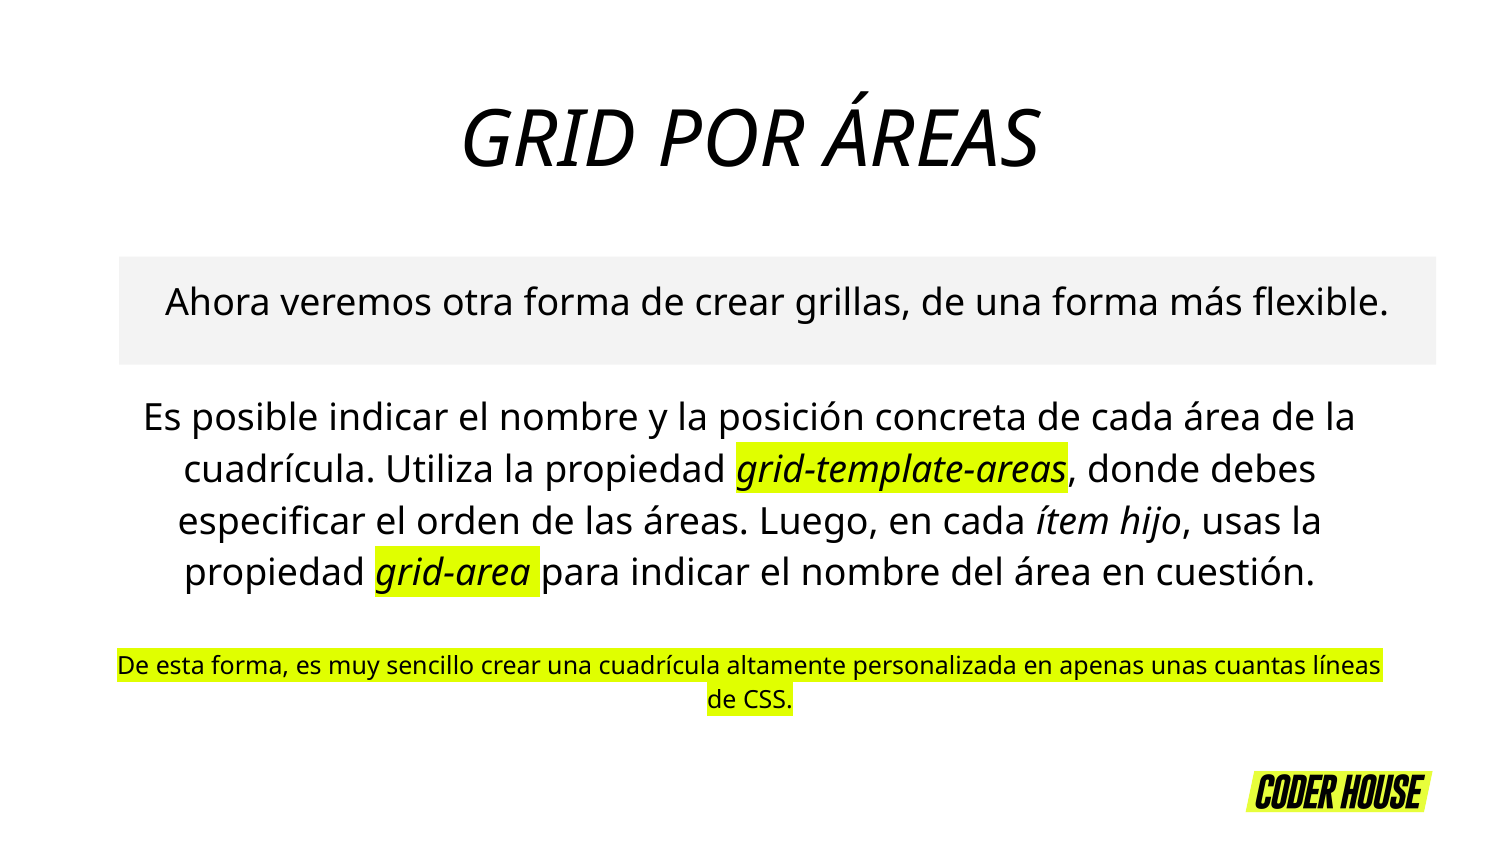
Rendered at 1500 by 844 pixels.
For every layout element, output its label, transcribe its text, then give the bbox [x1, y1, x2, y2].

text_box GRID POR ÁREAS [105, 57, 1395, 173]
picture [1241, 764, 1437, 819]
text_box Es posible indicar el nombre y la posición concreta de cada área de la cuadrícula. Utiliza la propiedad grid-template-areas, donde debes especificar el orden de las áreas. Luego, en cada ítem hijo, usas la propiedad grid-area para indicar el nombre del área en cuestión. De esta forma, es muy sencillo crear una cuadrícula altamente personalizada en apenas unas cuantas líneas de CSS. [91, 371, 1409, 758]
text_box Ahora veremos otra forma de crear grillas, de una forma más flexible. [119, 256, 1437, 365]
